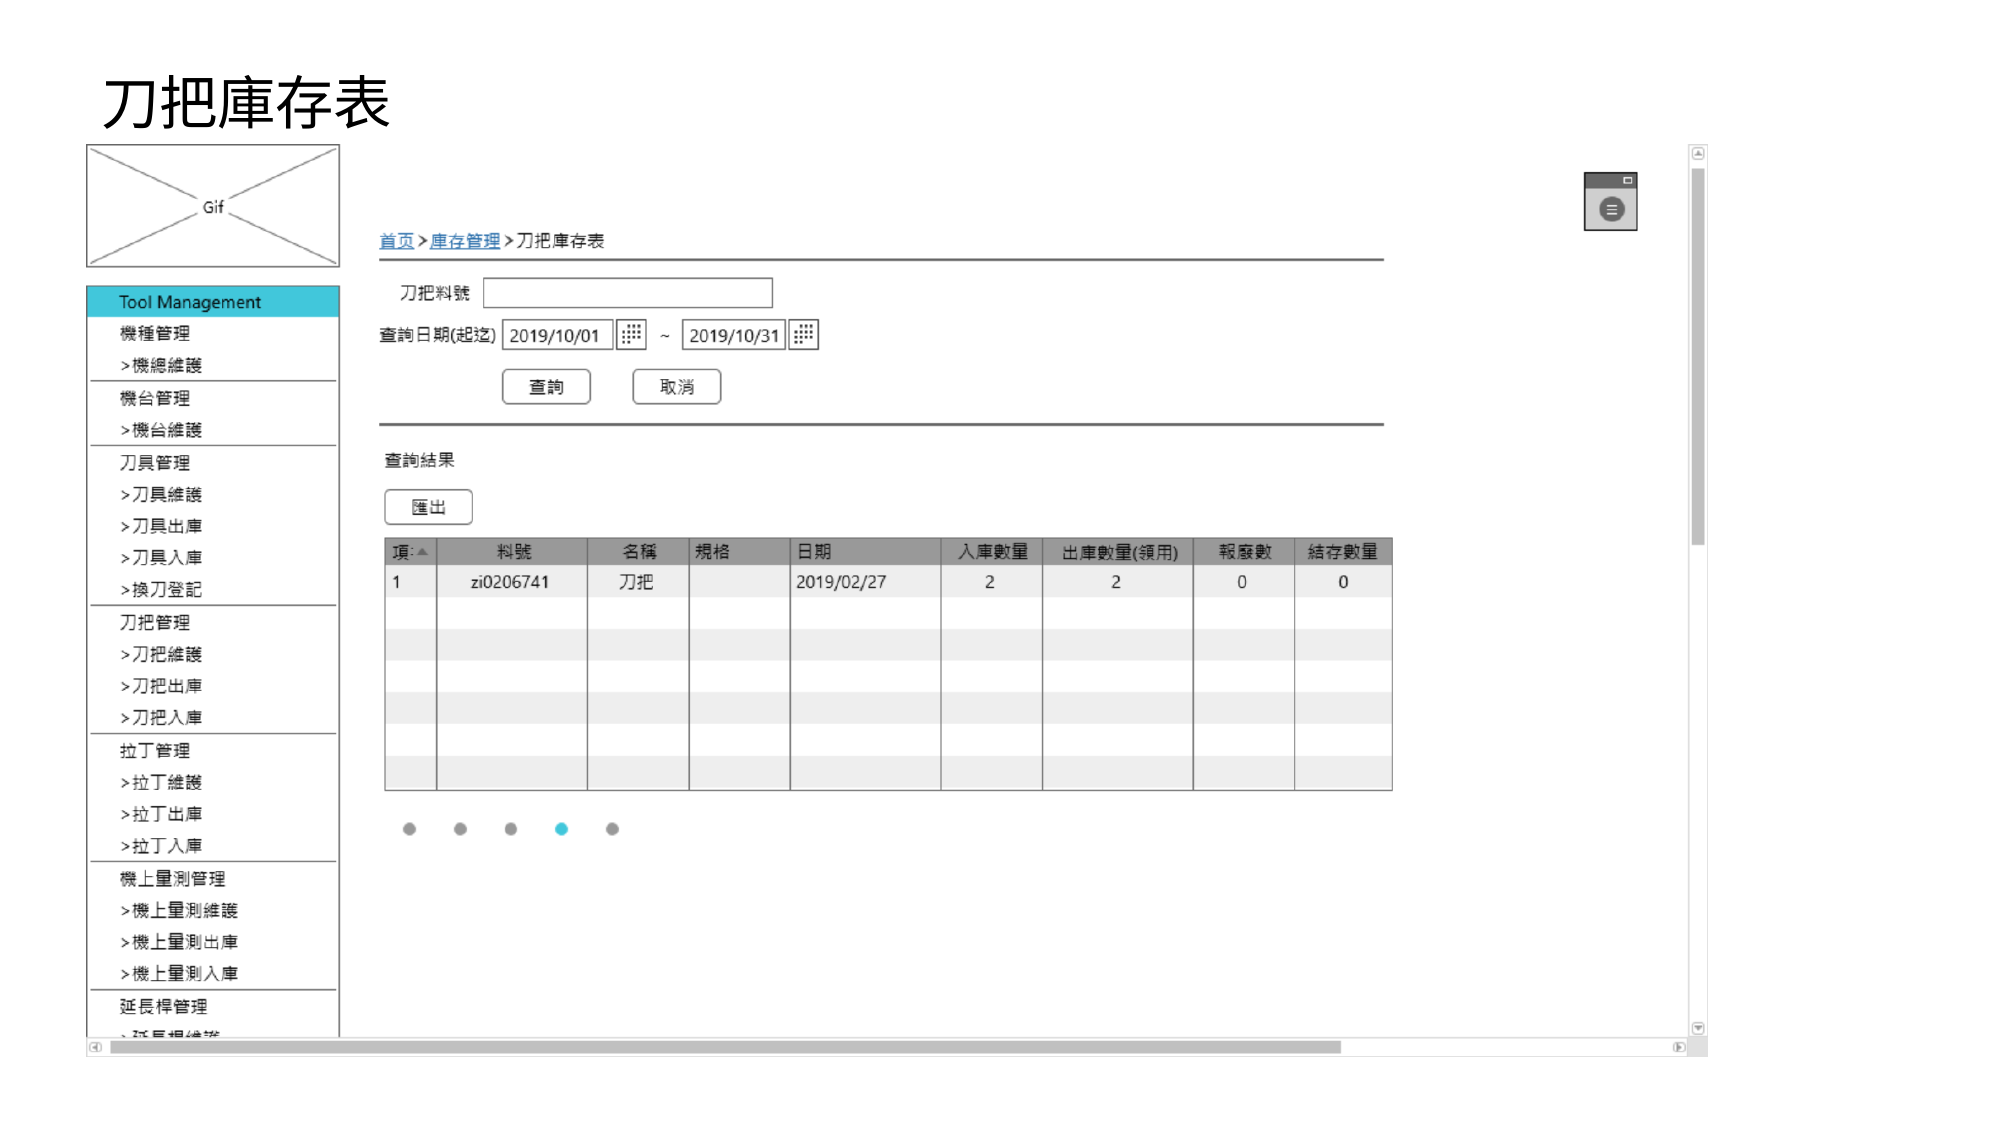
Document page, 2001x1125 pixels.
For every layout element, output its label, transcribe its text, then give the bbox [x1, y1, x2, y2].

text_box 刀把庫存表 [86, 59, 693, 144]
picture [86, 144, 1708, 1057]
